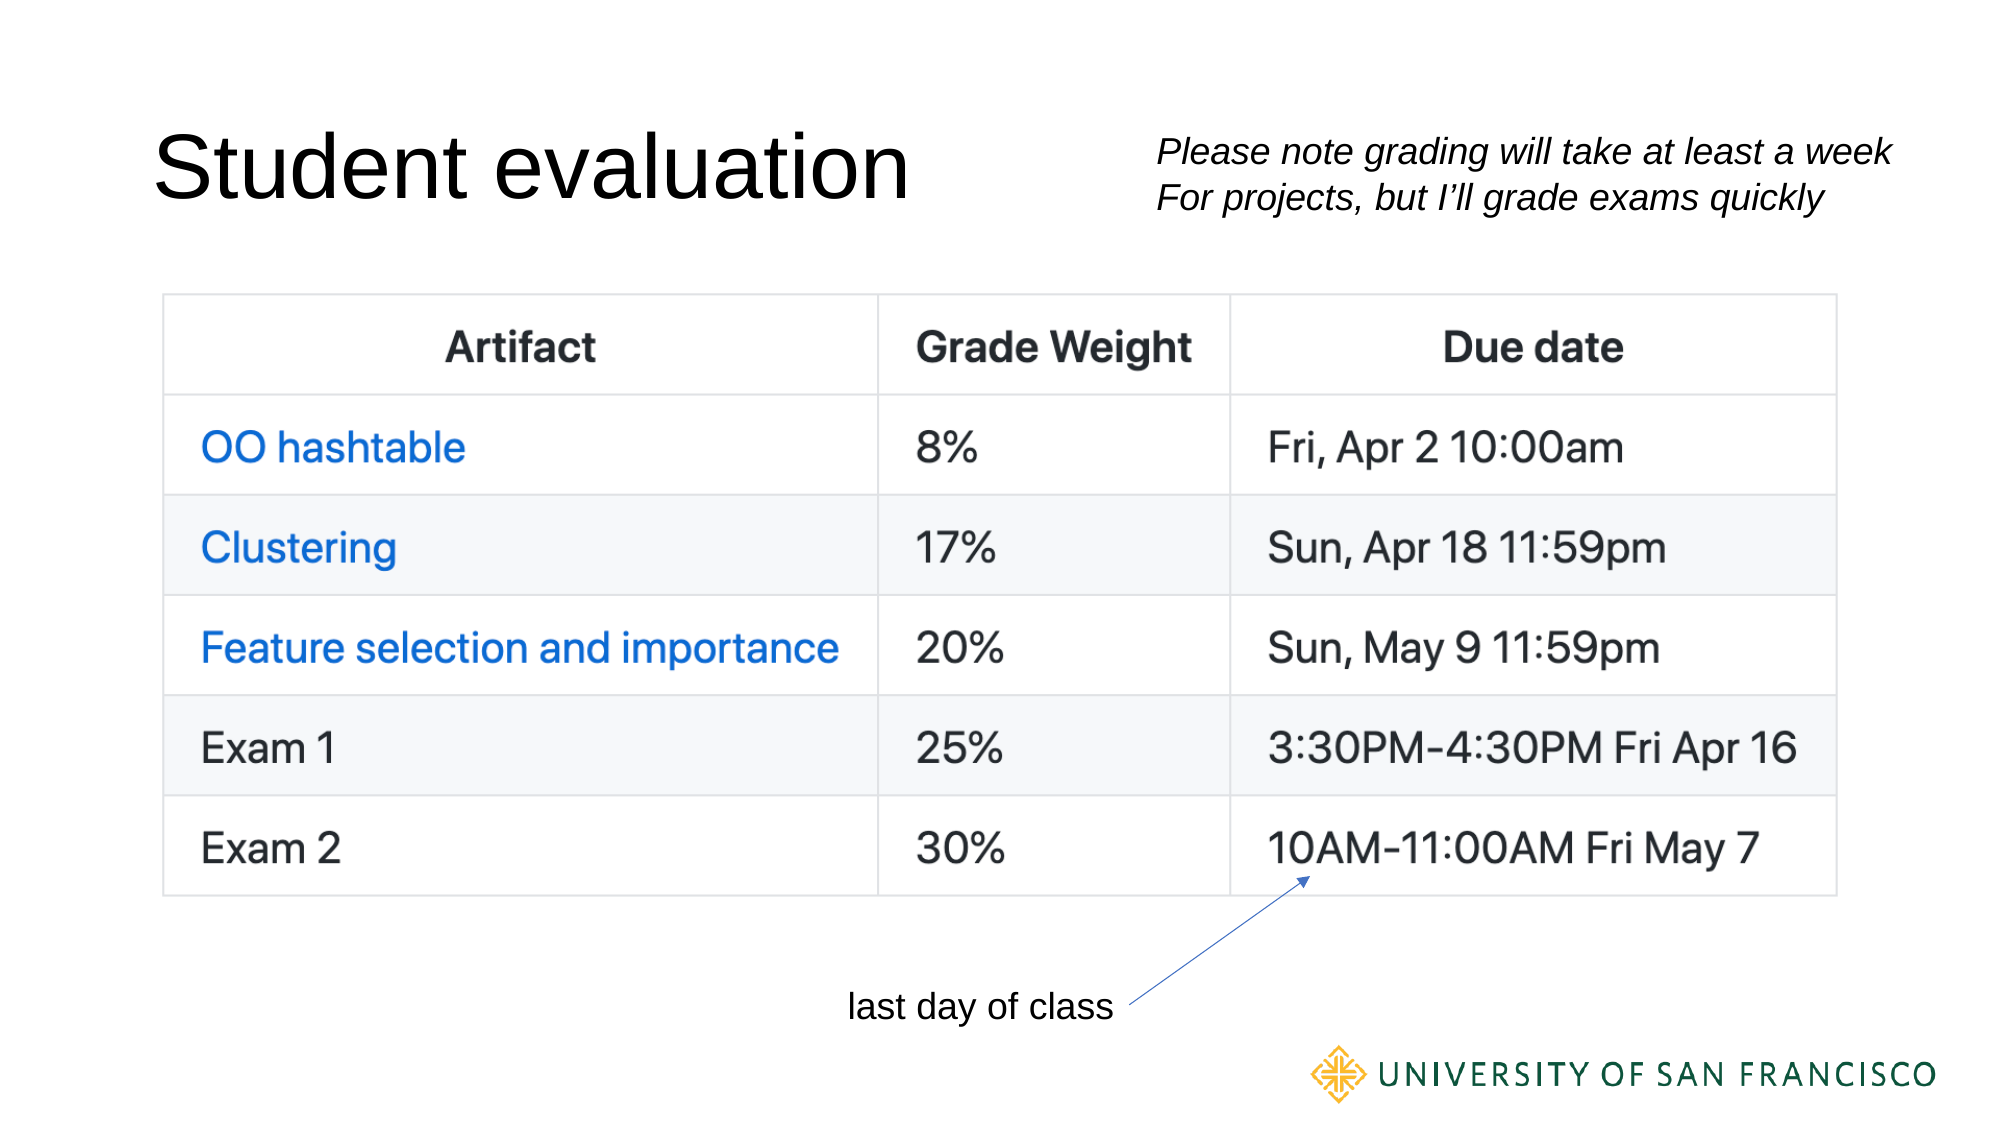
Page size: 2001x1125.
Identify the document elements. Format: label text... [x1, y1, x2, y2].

text_box last day of class [833, 974, 1130, 1035]
text_box Please note grading will take at least a week For projects, but I’ll grade exams quickly [1141, 120, 1908, 225]
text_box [1130, 875, 1311, 1006]
picture [156, 286, 1844, 906]
title Student evaluation [137, 59, 1863, 278]
